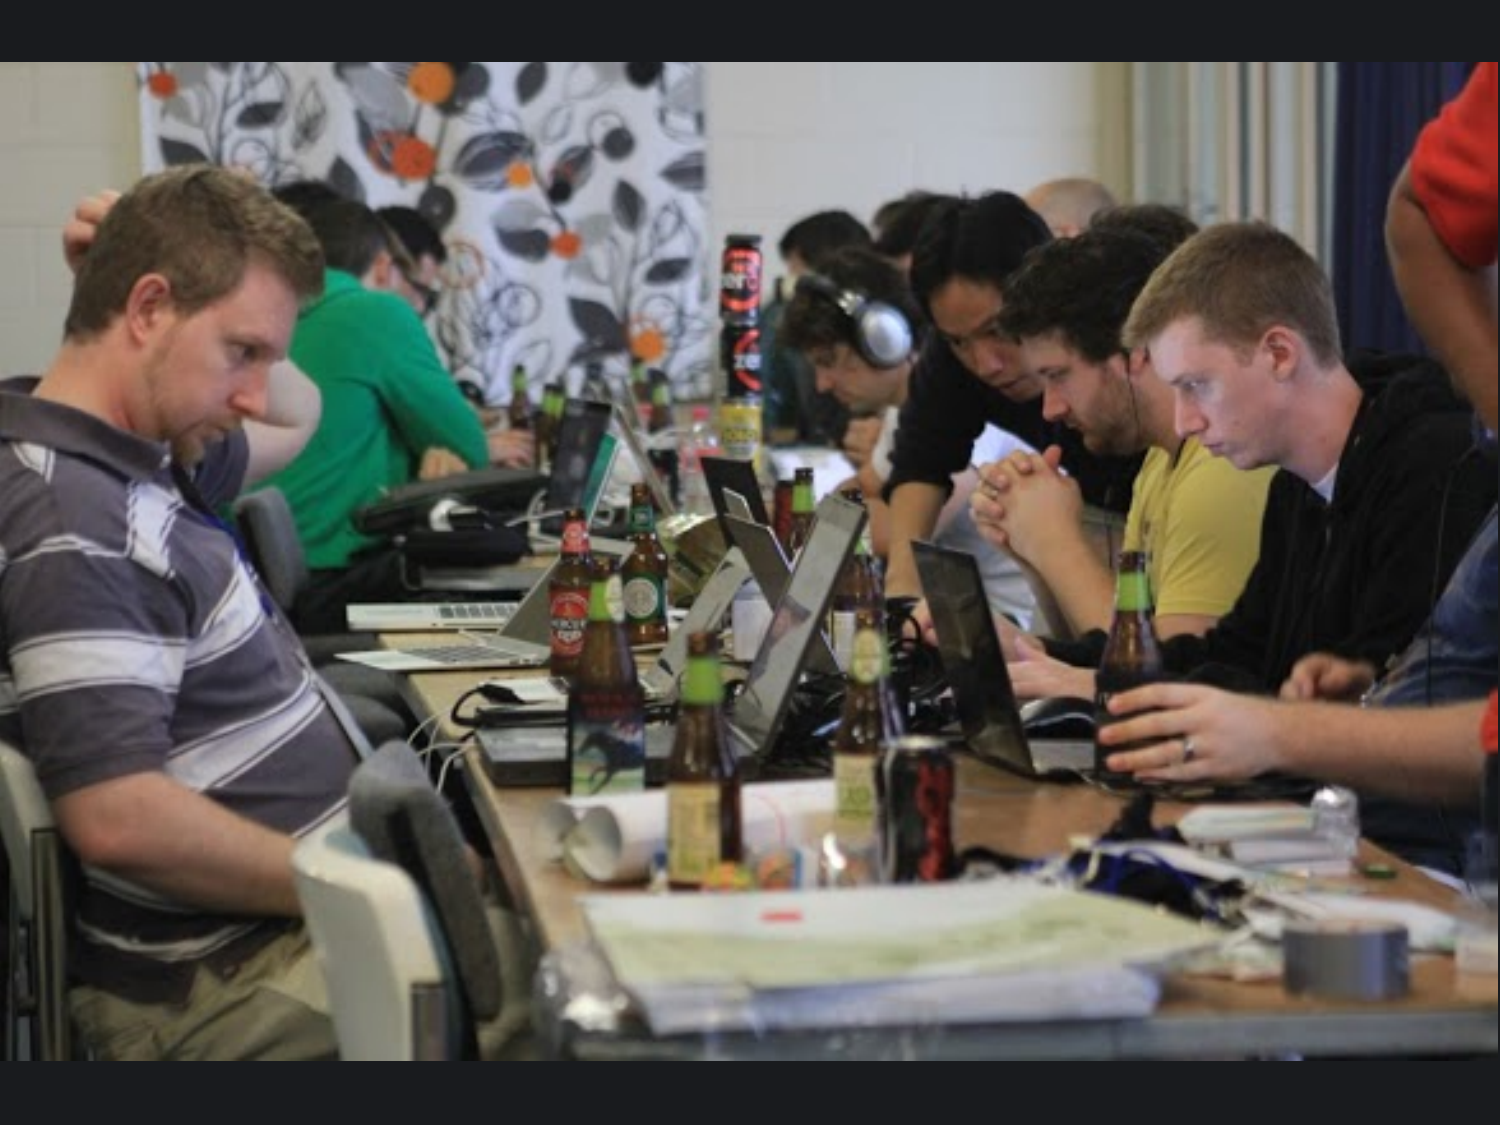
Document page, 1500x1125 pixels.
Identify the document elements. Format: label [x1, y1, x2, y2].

picture [0, 62, 1499, 1061]
